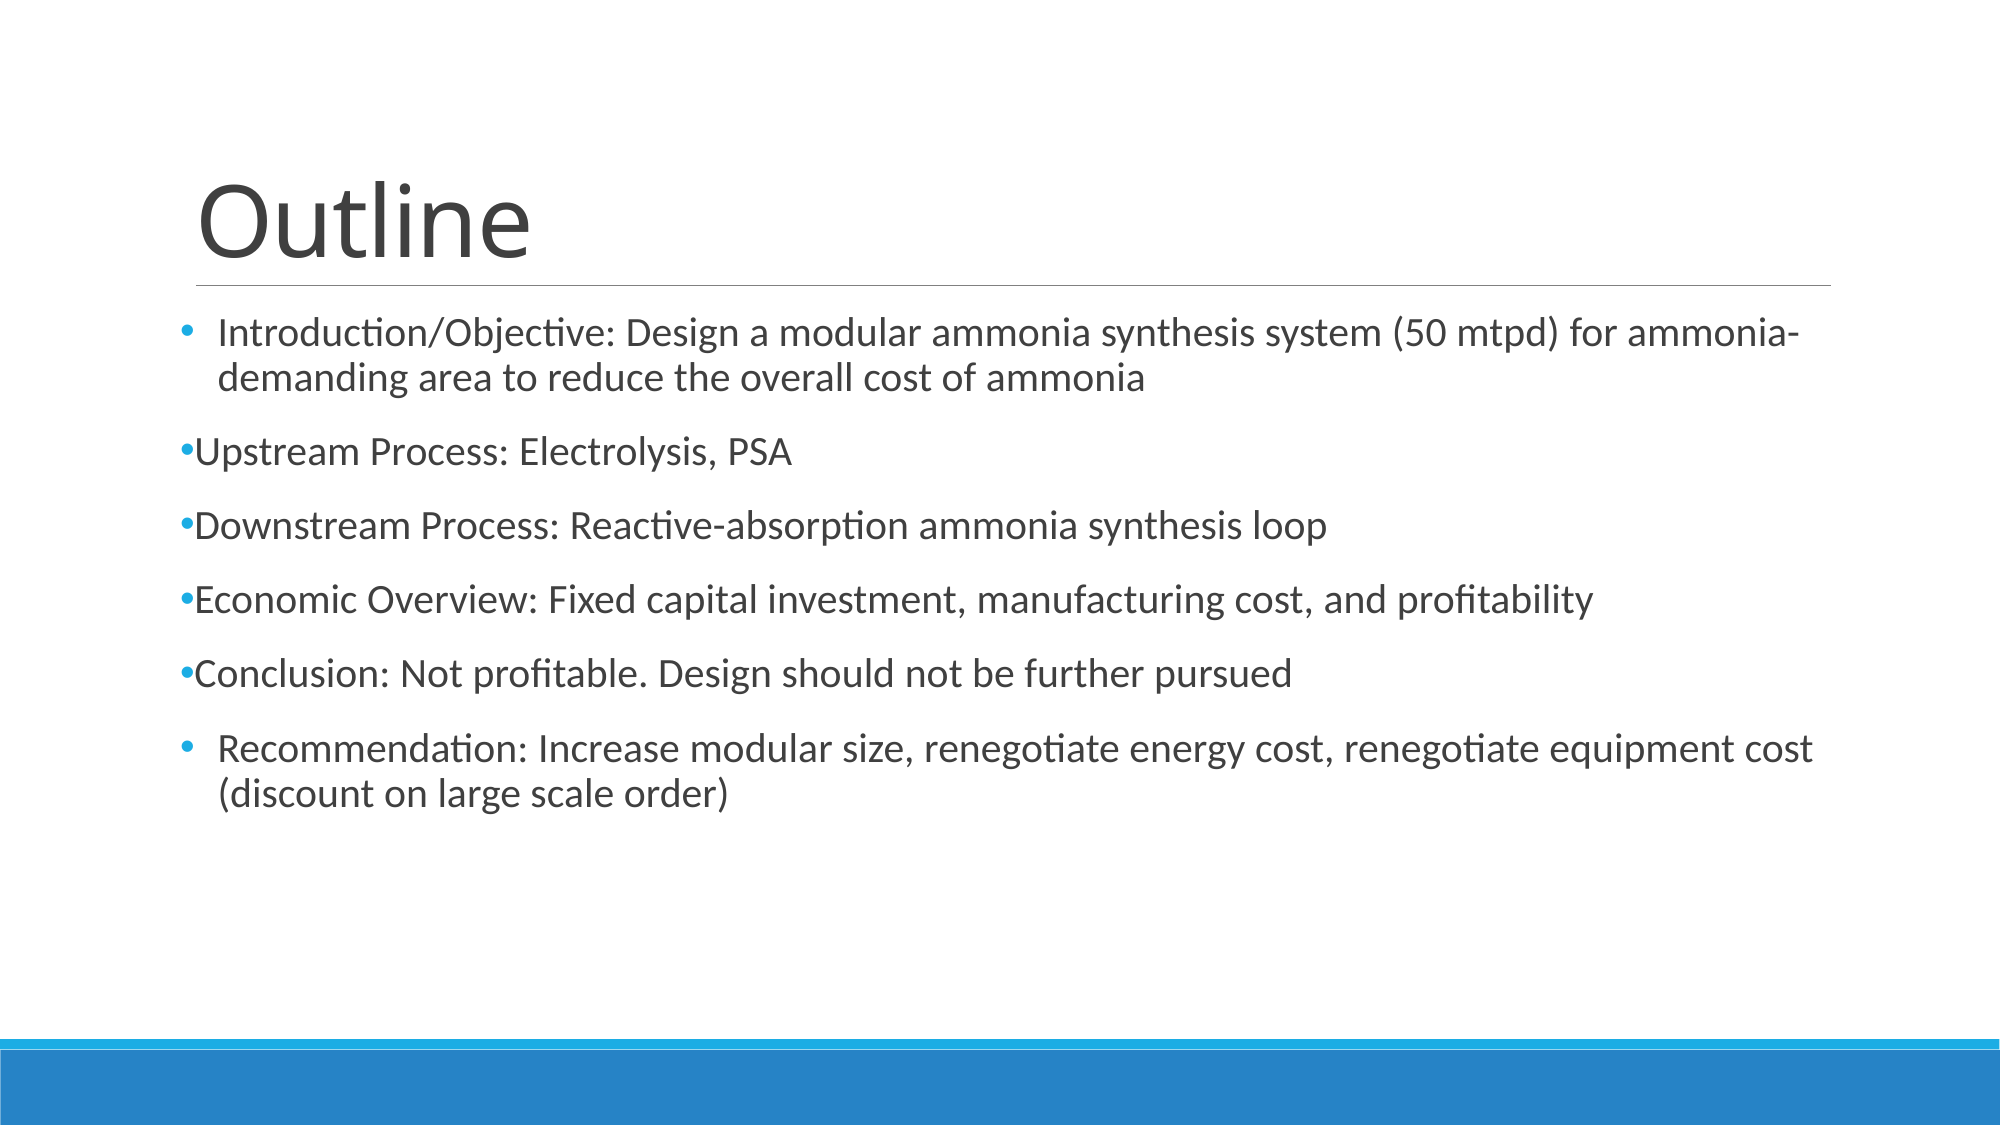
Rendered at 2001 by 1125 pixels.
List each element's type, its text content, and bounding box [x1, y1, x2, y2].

list Introduction/Objective: Design a modular ammonia synthesis system (50 mtpd) for ammonia-demanding area to reduce the overall cost of ammonia Upstream Process: Electrolysis, PSA Downstream Process: Reactive-absorption ammonia synthesis loop Economic Overview: Fixed capital investment, manufacturing cost, and profitability Conclusion: Not profitable. Design should not be further pursued Recommendation: Increase modular size, renegotiate energy cost, renegotiate equipment cost (discount on large scale order) [180, 302, 1830, 963]
title Outline [180, 47, 1830, 285]
